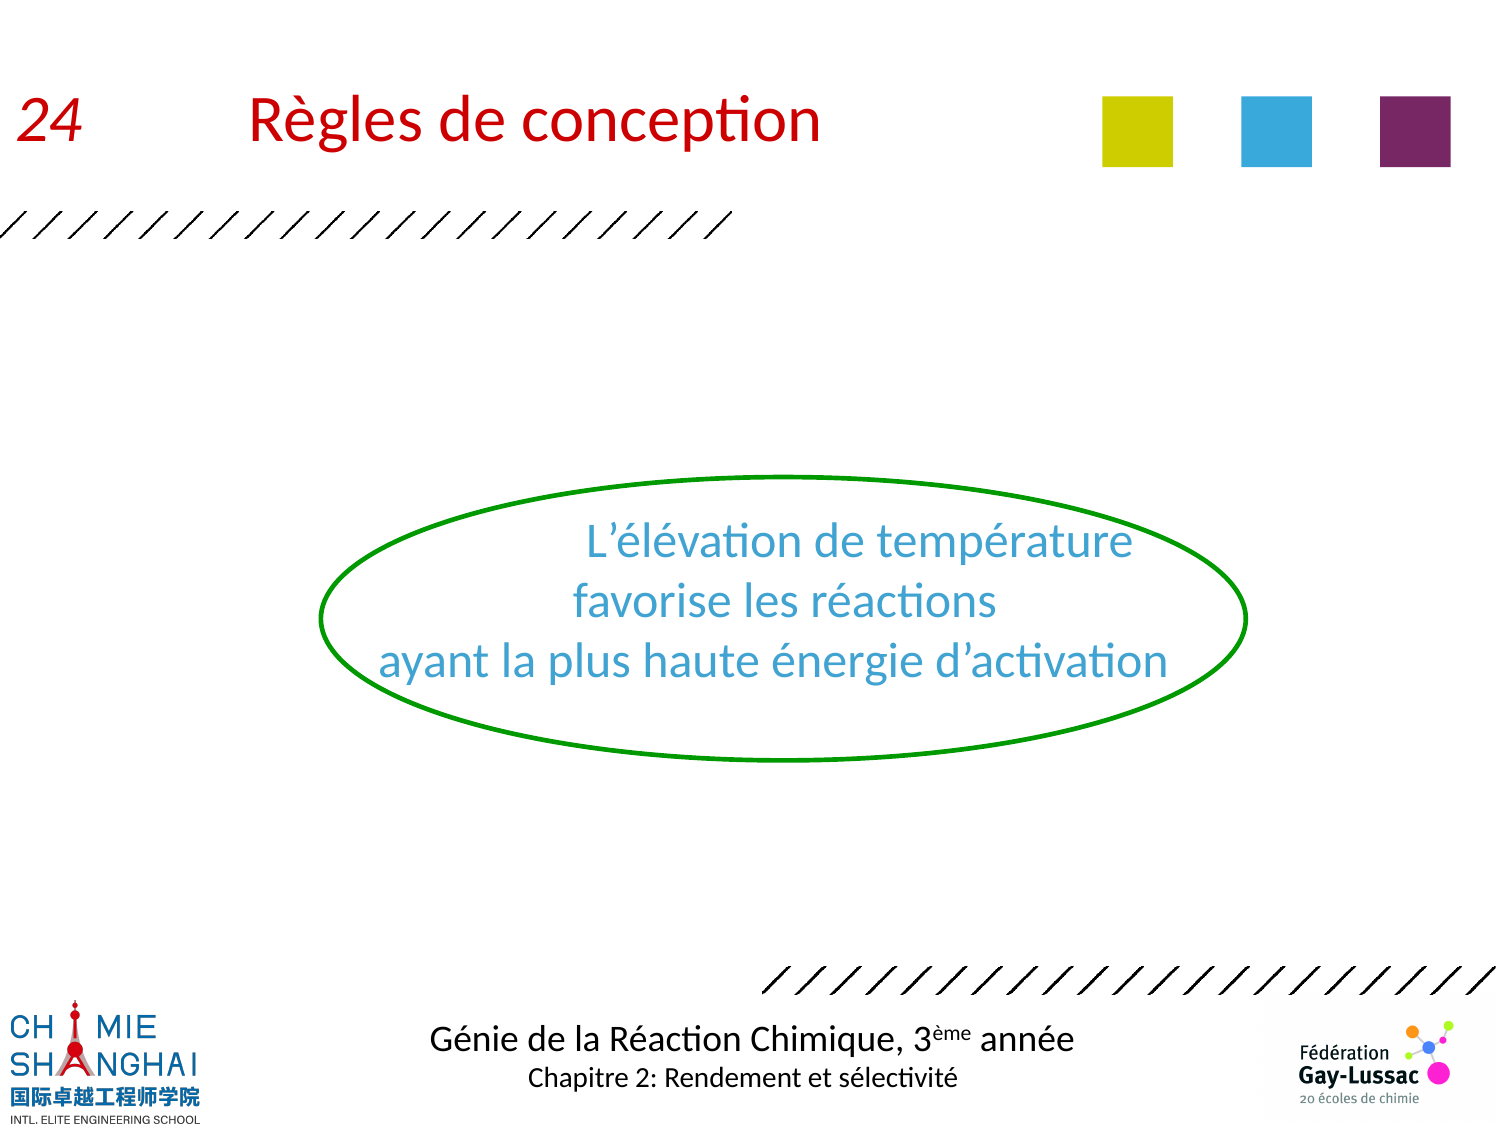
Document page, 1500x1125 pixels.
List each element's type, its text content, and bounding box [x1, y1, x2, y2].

picture [11, 1000, 200, 1124]
picture [0, 211, 732, 239]
text_box 24 Règles de conception [0, 21, 1133, 209]
picture [762, 966, 1496, 1125]
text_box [60, 320, 1303, 876]
